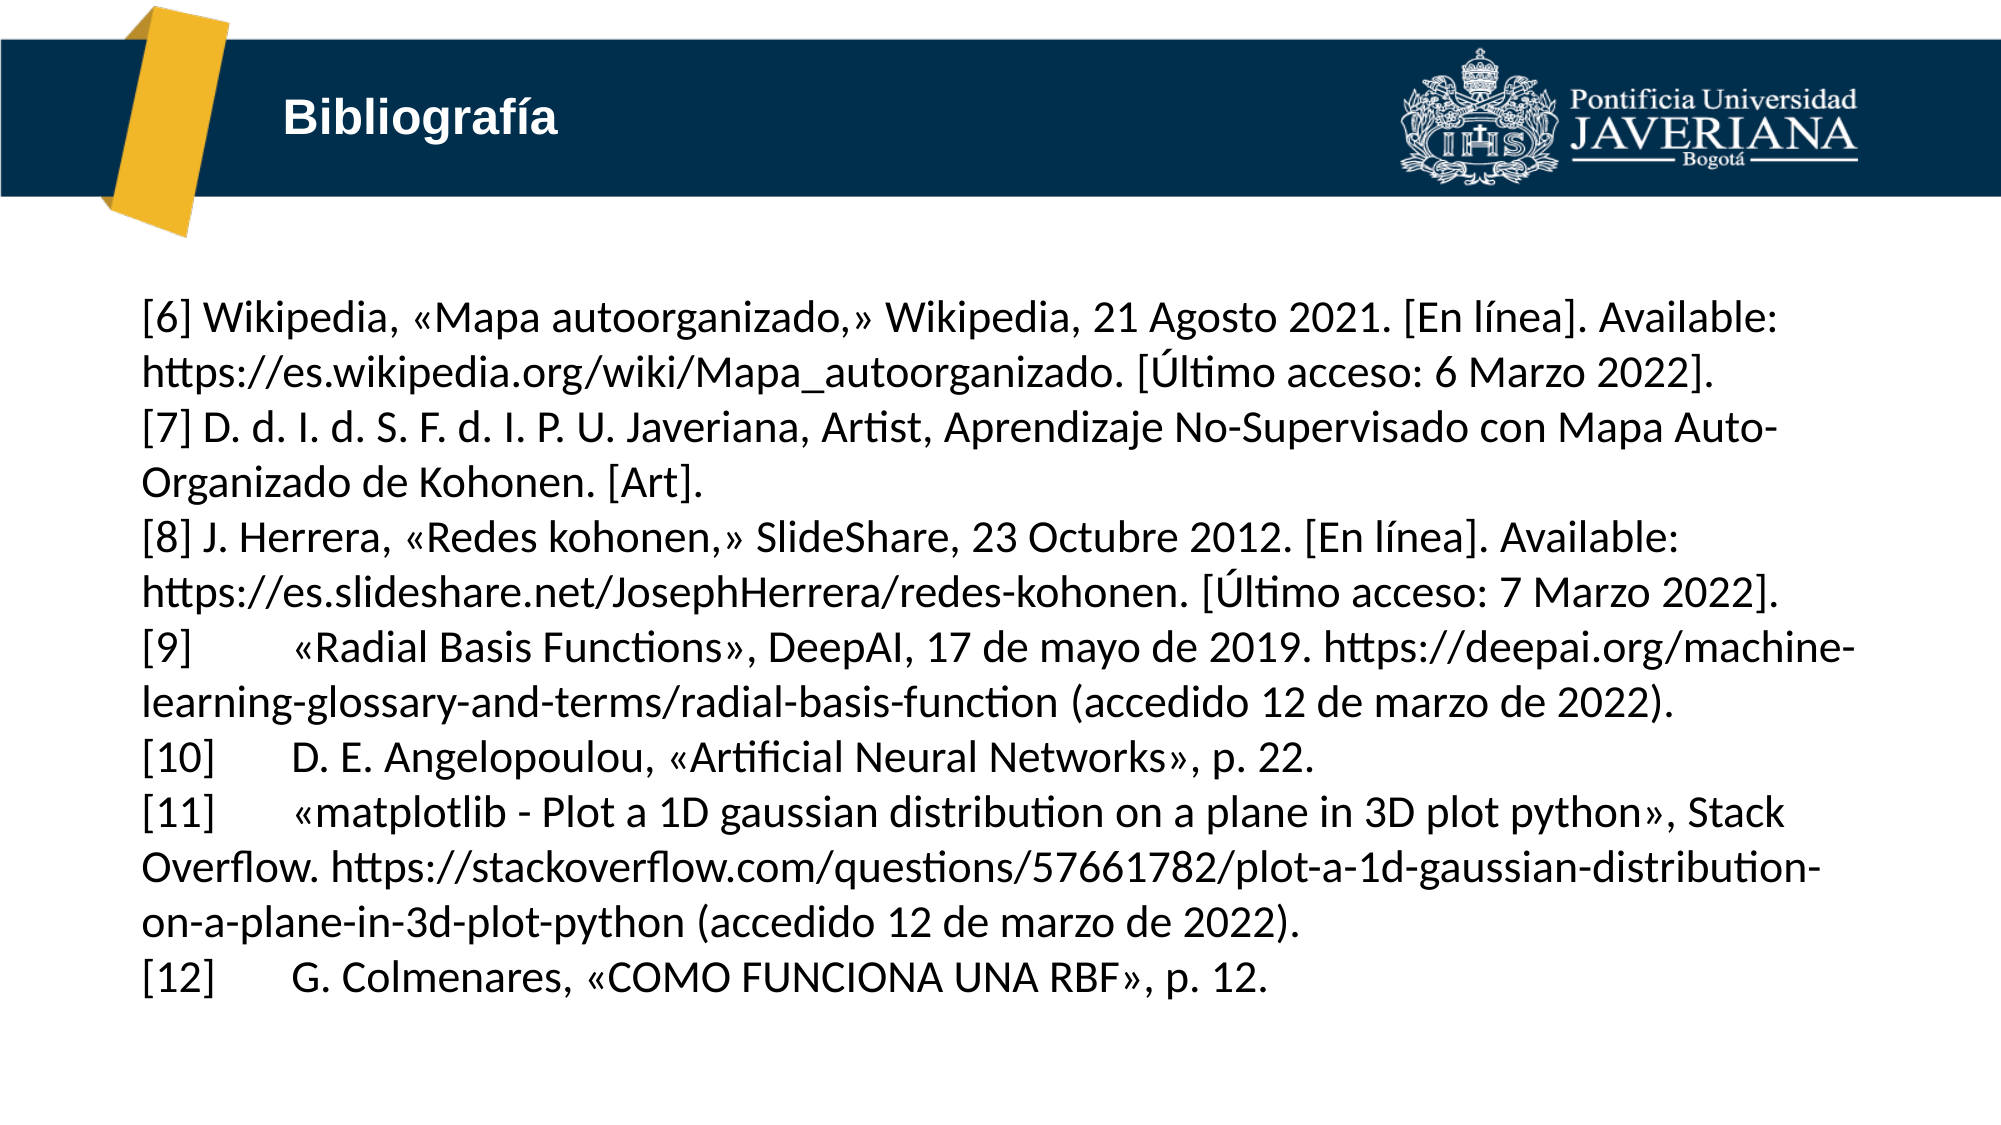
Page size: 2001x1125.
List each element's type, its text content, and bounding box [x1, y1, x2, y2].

text_box [6] Wikipedia, «Mapa autoorganizado,» Wikipedia, 21 Agosto 2021. [En línea]. Available: https://es.wikipedia.org/wiki/Mapa_autoorganizado. [Último acceso: 6 Marzo 2022]. [7] D. d. I. d. S. F. d. I. P. U. Javeriana, Artist, Aprendizaje No-Supervisado con Mapa Auto-Organizado de Kohonen. [Art]. [8] J. Herrera, «Redes kohonen,» SlideShare, 23 Octubre 2012. [En línea]. Available: https://es.slideshare.net/JosephHerrera/redes-kohonen. [Último acceso: 7 Marzo 2022]. [9] «Radial Basis Functions», DeepAI, 17 de mayo de 2019. https://deepai.org/machine-learning-glossary-and-terms/radial-basis-function (accedido 12 de marzo de 2022). [10] D. E. Angelopoulou, «Artificial Neural Networks», p. 22. [11] «matplotlib - Plot a 1D gaussian distribution on a plane in 3D plot python», Stack Overflow. https://stackoverflow.com/questions/57661782/plot-a-1d-gaussian-distribution-on-a-plane-in-3d-plot-python (accedido 12 de marzo de 2022). [12] G. Colmenares, «COMO FUNCIONA UNA RBF», p. 12. [126, 279, 1874, 1119]
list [0, 0, 2000, 245]
